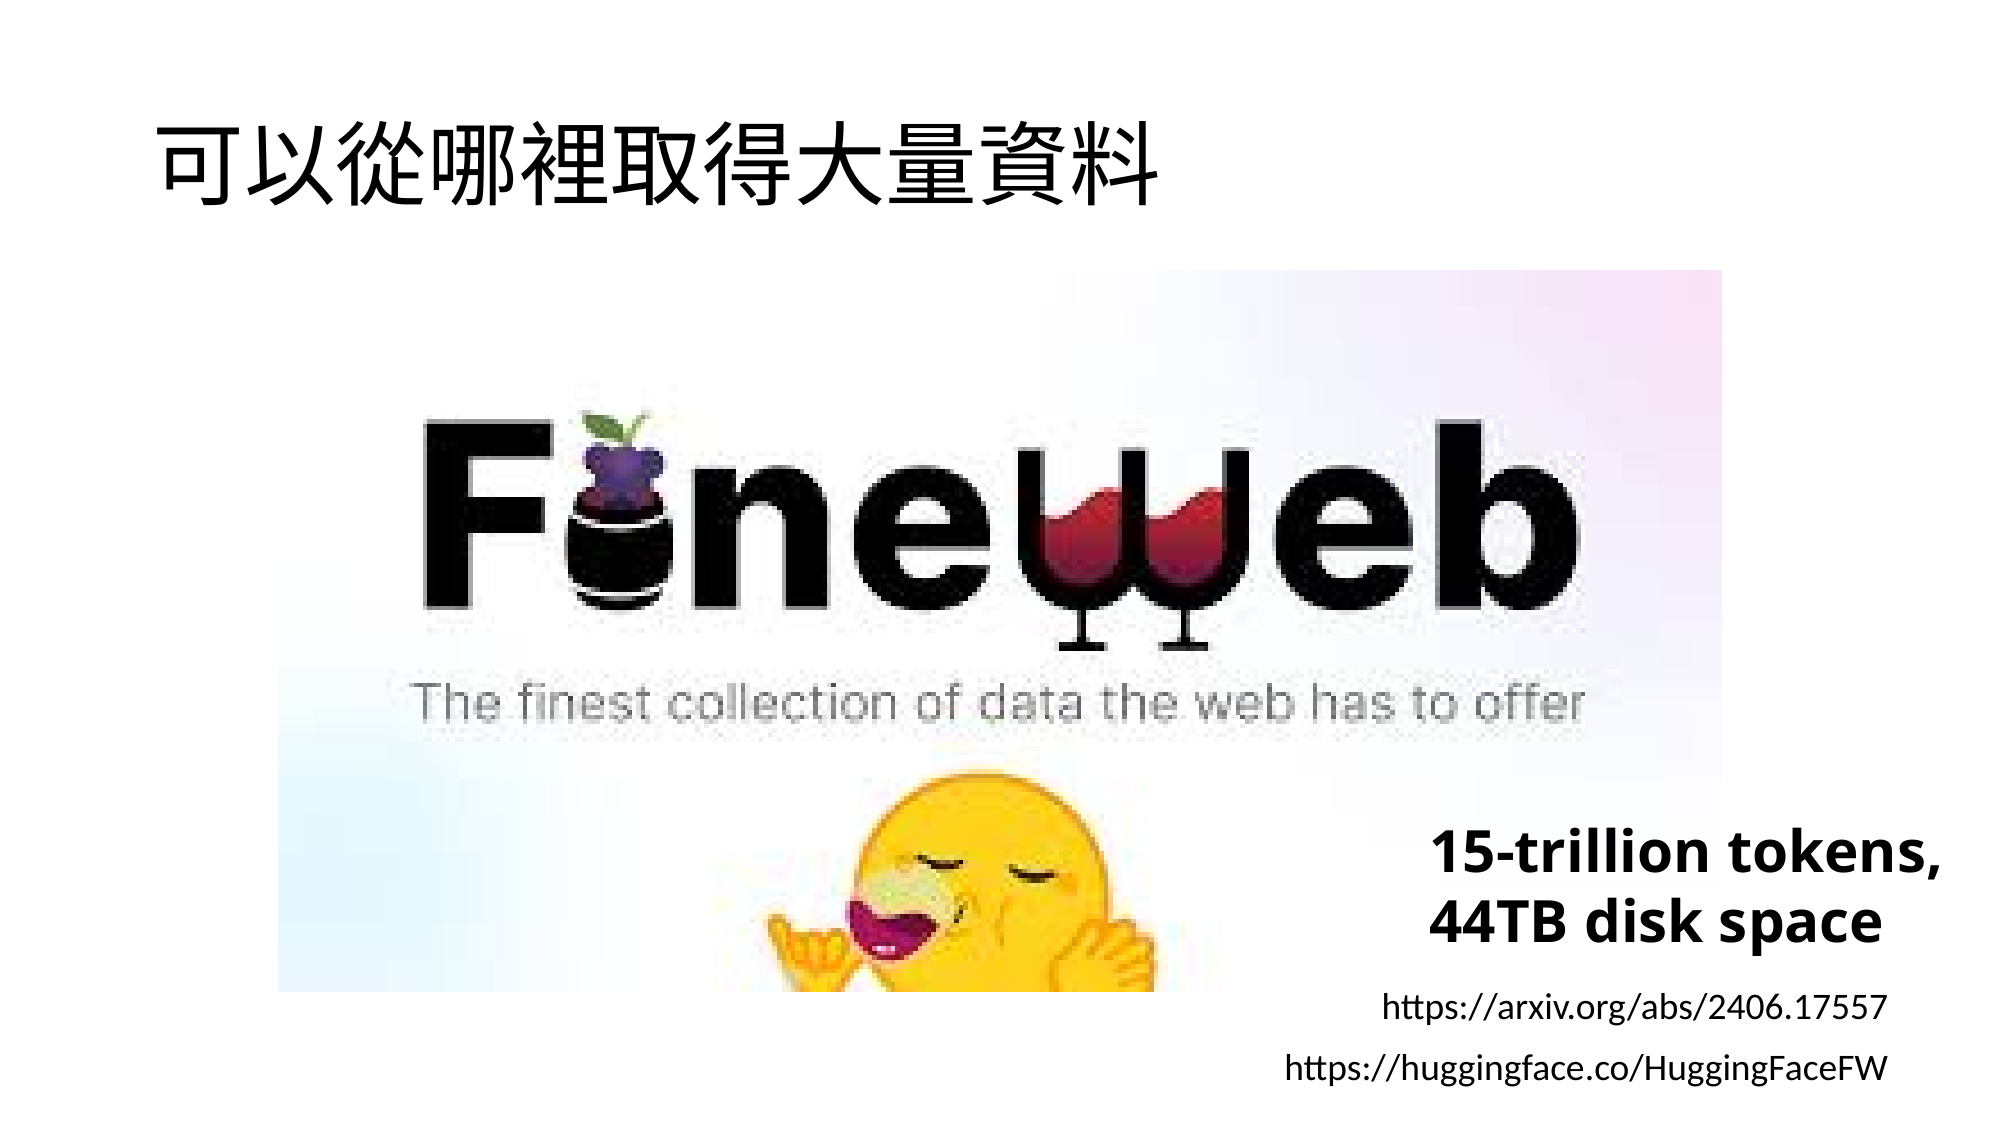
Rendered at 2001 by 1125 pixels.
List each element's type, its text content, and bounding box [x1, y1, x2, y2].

picture [278, 270, 1722, 992]
text_box 15-trillion tokens, 44TB disk space [1722, 807, 2000, 962]
text_box https://huggingface.co/HuggingFaceFW [1145, 1035, 1904, 1096]
title 可以從哪裡取得大量資料 [137, 59, 1863, 278]
text_box https://arxiv.org/abs/2406.17557 [1204, 974, 1904, 1035]
